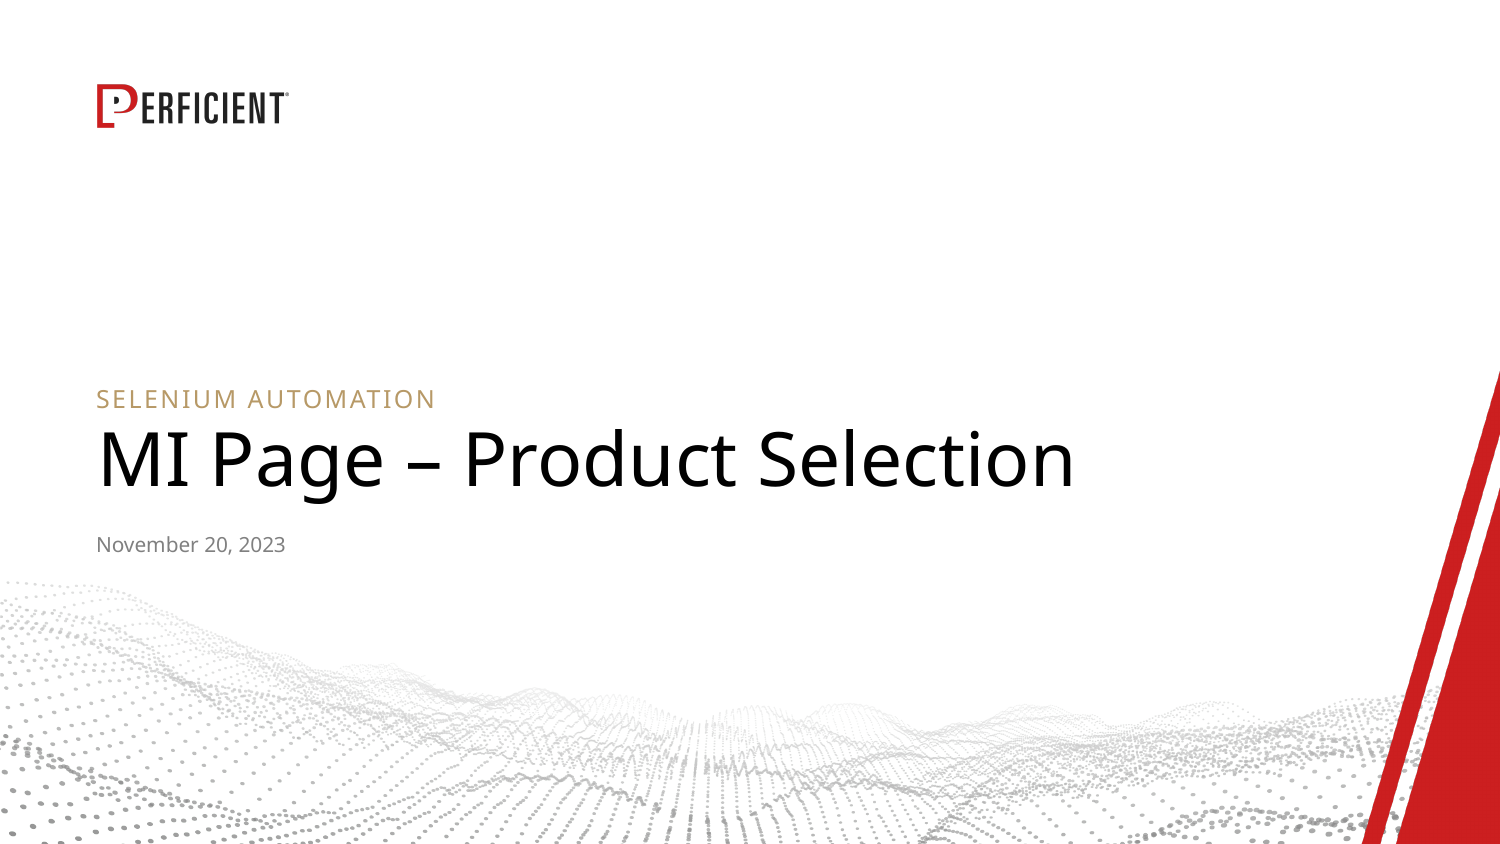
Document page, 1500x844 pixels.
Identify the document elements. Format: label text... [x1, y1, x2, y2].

list November 20, 2023 [96, 536, 604, 557]
picture [0, 0, 1500, 844]
title MI Page – Product Selection [97, 421, 1264, 534]
picture [80, 67, 306, 145]
list Selenium Automation [96, 389, 471, 422]
